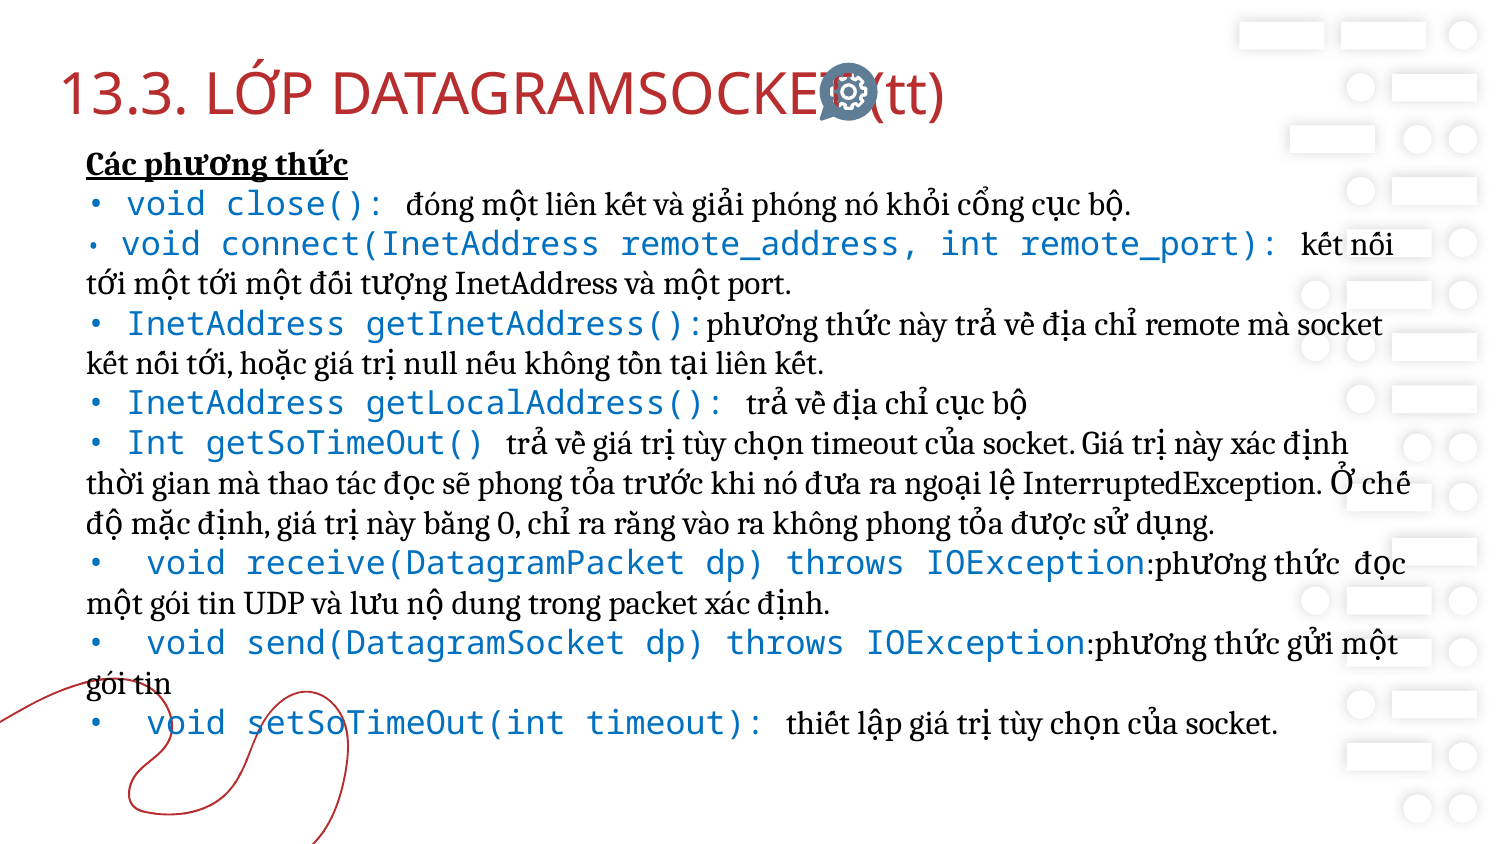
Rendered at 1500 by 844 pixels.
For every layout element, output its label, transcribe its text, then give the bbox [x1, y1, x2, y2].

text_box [819, 62, 878, 121]
text_box Các phương thức • void close(): đóng một liên kết và giải phóng nó khỏi cổng cục bộ. • void connect(InetAddress remote_address, int remote_port): kết nối tới một tới một đối tượng InetAddress và một port. • InetAddress getInetAddress():phương thức này trả về địa chỉ remote mà socket kết nối tới, hoặc giá trị null nếu không tồn tại liên kết. • InetAddress getLocalAddress(): trả về địa chỉ cục bộ • Int getSoTimeOut() trả về giá trị tùy chọn timeout của socket. Giá trị này xác định thời gian mà thao tác đọc sẽ phong tỏa trước khi nó đưa ra ngoại lệ InterruptedException. Ở chế độ mặc định, giá trị này bằng 0, chỉ ra rằng vào ra không phong tỏa được sử dụng. • void receive(DatagramPacket dp) throws IOException:phương thức đọc một gói tin UDP và lưu nộ dung trong packet xác định. • void send(DatagramSocket dp) throws IOException:phương thức gửi một gói tin • void setSoTimeOut(int timeout): thiết lập giá trị tùy chọn của socket. [71, 134, 1429, 789]
text_box 13.3. LỚP DATAGRAMSOCKET (tt) [43, 48, 960, 134]
